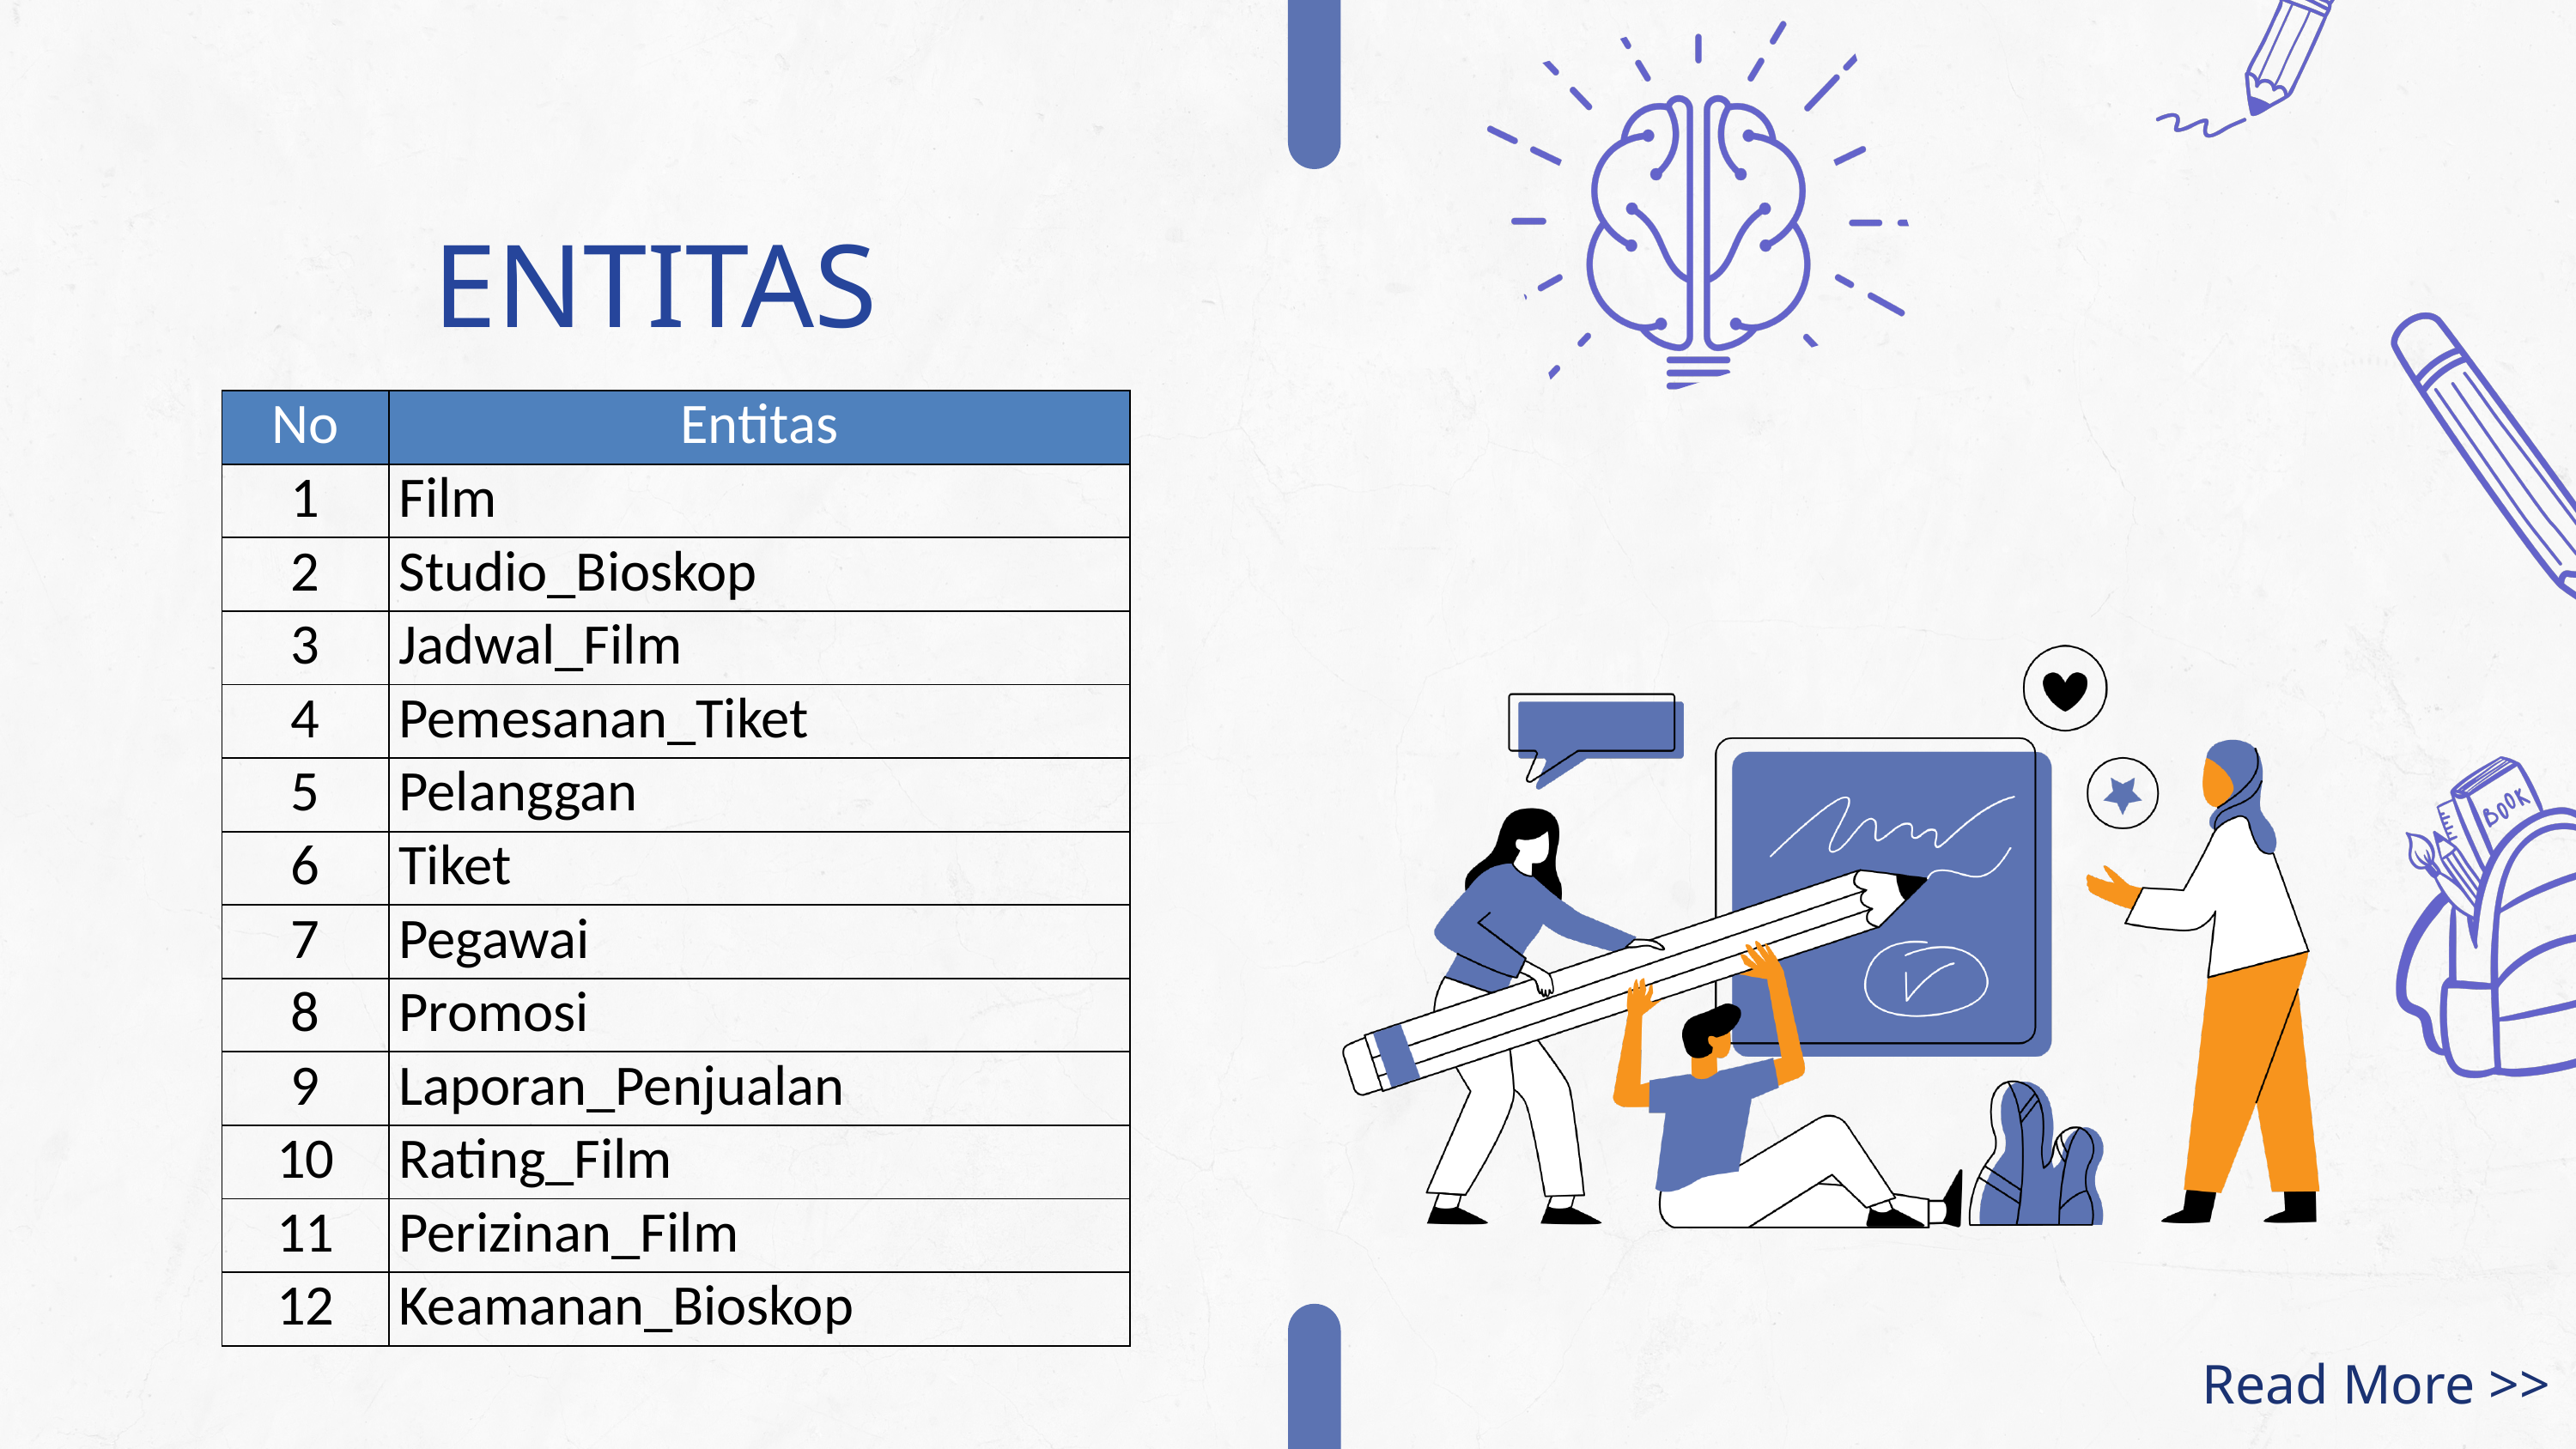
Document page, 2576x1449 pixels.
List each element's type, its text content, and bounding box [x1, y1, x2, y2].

table_cell Film [390, 465, 1129, 537]
table_cell 9 [222, 1052, 388, 1125]
table_cell Pelanggan [390, 759, 1129, 831]
table_cell Pegawai [390, 906, 1129, 978]
table_cell 1 [222, 465, 388, 537]
table_cell 6 [222, 833, 388, 904]
table_cell Perizinan_Film [390, 1199, 1129, 1271]
text_box [0, 0, 2576, 1449]
table_header No [222, 391, 388, 464]
table_cell 11 [222, 1199, 388, 1271]
text_box Read More >> [2202, 1339, 2576, 1416]
table_cell Keamanan_Bioskop [390, 1273, 1129, 1345]
table_cell 10 [222, 1126, 388, 1198]
table_cell Studio_Bioskop [390, 538, 1129, 610]
table_cell 3 [222, 612, 388, 684]
table_cell 5 [222, 759, 388, 831]
table_cell 12 [222, 1273, 388, 1345]
table_cell Promosi [390, 979, 1129, 1051]
table_cell 7 [222, 906, 388, 978]
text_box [1287, 1303, 1341, 1449]
text_box [2391, 311, 2576, 622]
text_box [1287, 0, 1341, 170]
text_box [2155, 0, 2343, 145]
table_cell Jadwal_Film [390, 612, 1129, 684]
text_box [2396, 756, 2576, 1078]
table_cell 8 [222, 979, 388, 1051]
text_box ENTITAS [145, 190, 1165, 351]
table_cell Laporan_Penjualan [390, 1052, 1129, 1125]
table_header Entitas [390, 391, 1129, 464]
table_cell Pemesanan_Tiket [390, 685, 1129, 757]
table_cell Rating_Film [390, 1126, 1129, 1198]
text_box [1460, 0, 1935, 425]
table_cell 2 [222, 538, 388, 610]
table_cell 4 [222, 685, 388, 757]
table_cell Tiket [390, 833, 1129, 904]
text_box [1340, 645, 2320, 1228]
